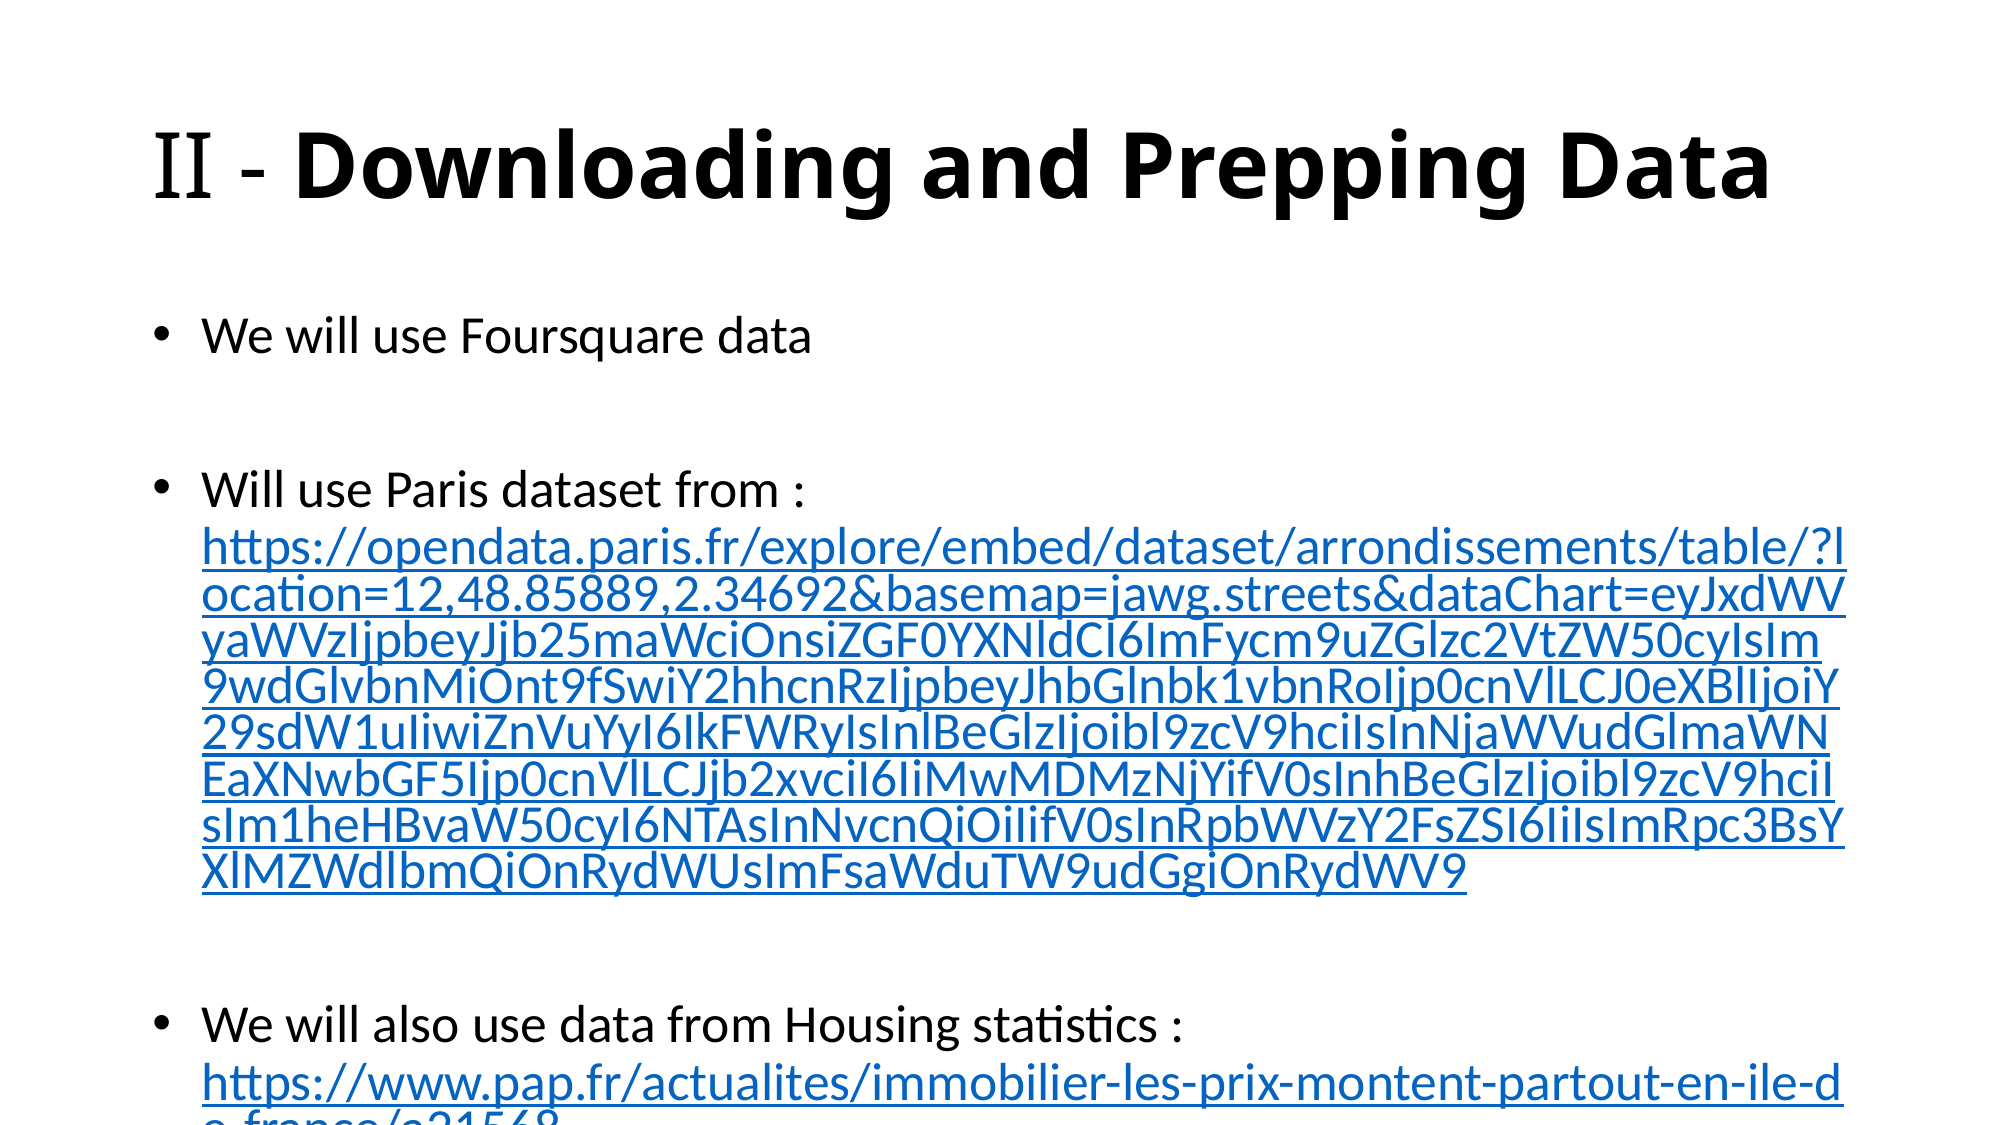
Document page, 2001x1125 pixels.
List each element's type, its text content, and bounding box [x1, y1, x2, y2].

title II - Downloading and Prepping Data [137, 59, 1863, 278]
list We will use Foursquare data Will use Paris dataset from : https://opendata.paris.fr/explore/embed/dataset/arrondissements/table/?location=12,48.85889,2.34692&basemap=jawg.streets&dataChart=eyJxdWVyaWVzIjpbeyJjb25maWciOnsiZGF0YXNldCI6ImFycm9uZGlzc2VtZW50cyIsIm9wdGlvbnMiOnt9fSwiY2hhcnRzIjpbeyJhbGlnbk1vbnRoIjp0cnVlLCJ0eXBlIjoiY29sdW1uIiwiZnVuYyI6IkFWRyIsInlBeGlzIjoibl9zcV9hciIsInNjaWVudGlmaWNEaXNwbGF5Ijp0cnVlLCJjb2xvciI6IiMwMDMzNjYifV0sInhBeGlzIjoibl9zcV9hciIsIm1heHBvaW50cyI6NTAsInNvcnQiOiIifV0sInRpbWVzY2FsZSI6IiIsImRpc3BsYXlMZWdlbmQiOnRydWUsImFsaWduTW9udGgiOnRydWV9 We will also use data from Housing statistics : https://www.pap.fr/actualites/immobilier-les-prix-montent-partout-en-ile-de-france/a21568 And from School Rating journals in France: https://www.letudiant.fr/palmares/classement-lycees/academie-paris.html [137, 299, 1863, 1014]
